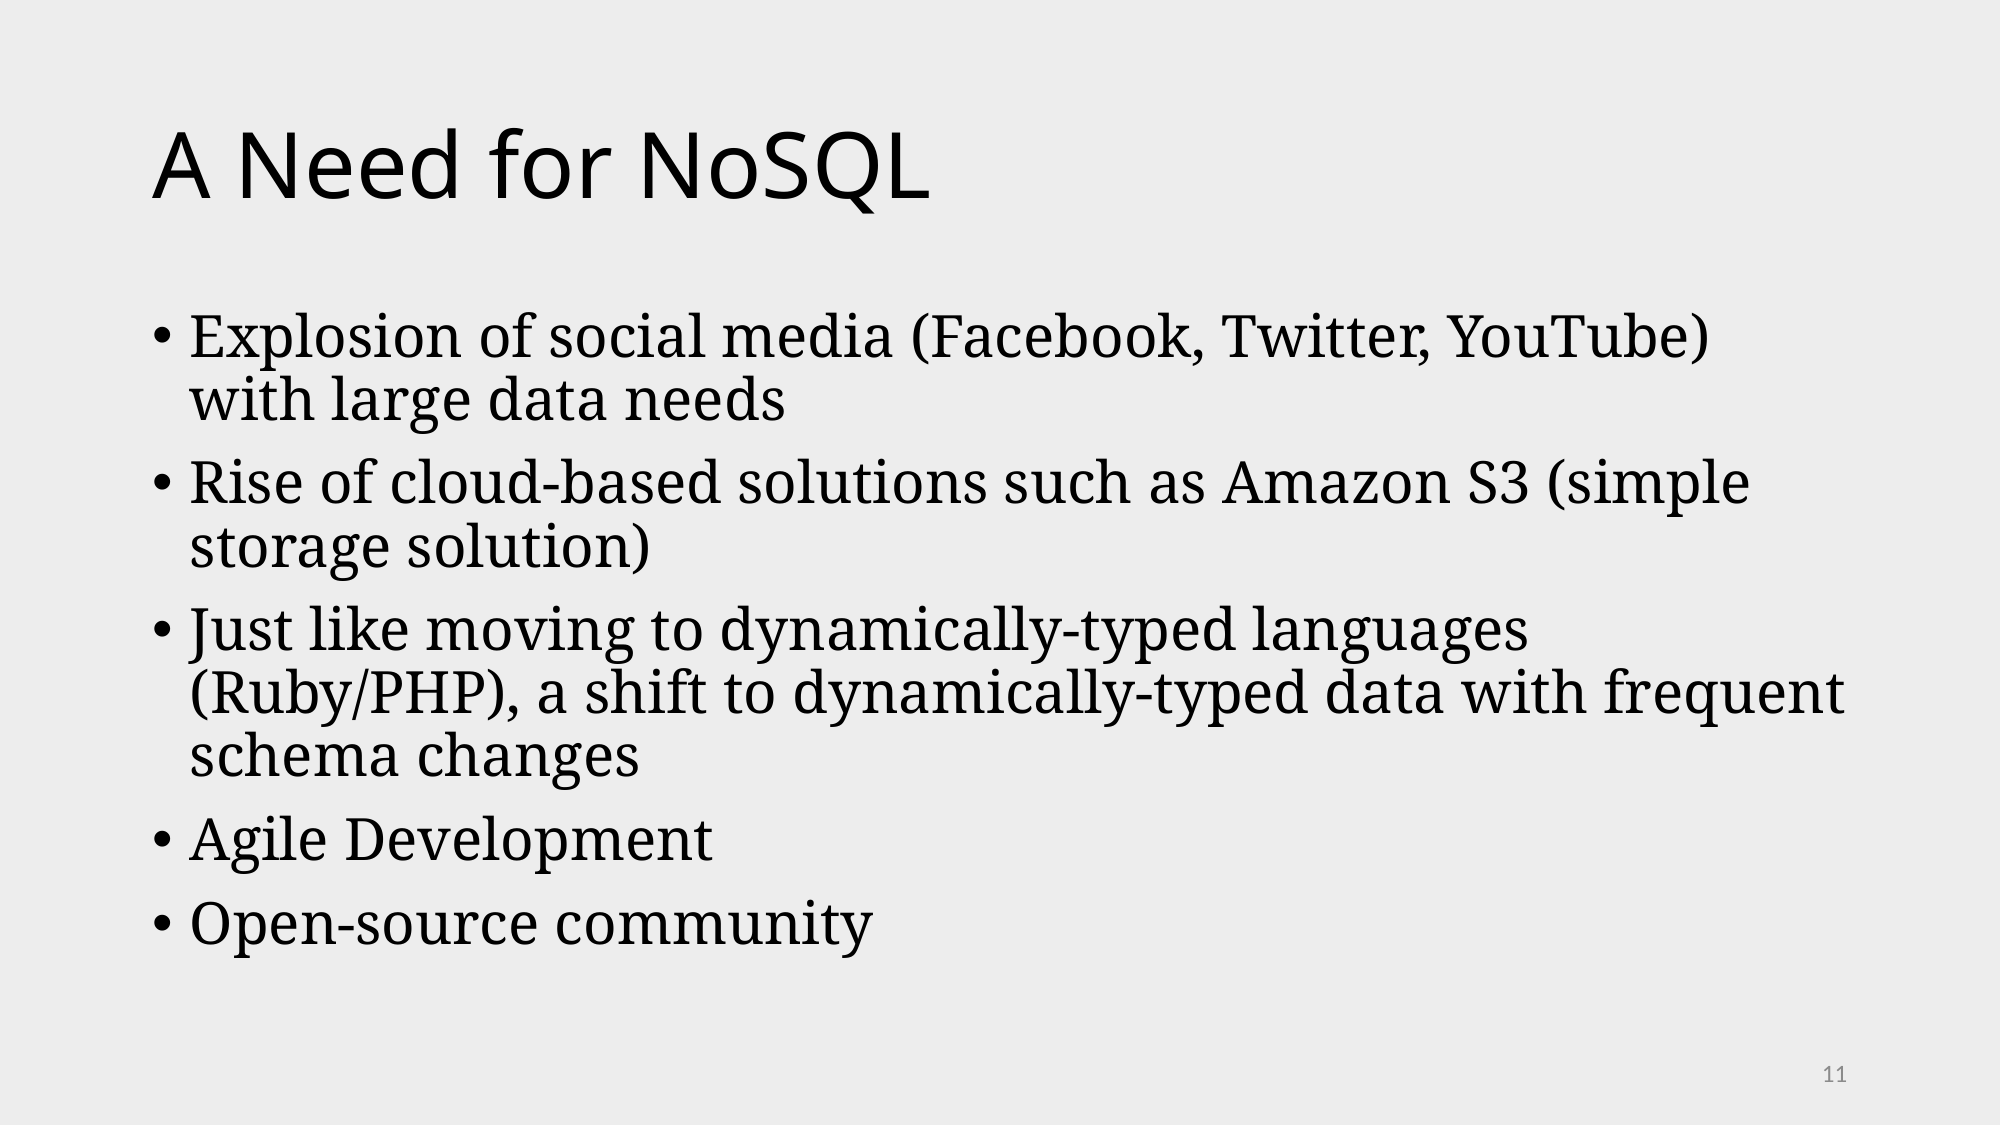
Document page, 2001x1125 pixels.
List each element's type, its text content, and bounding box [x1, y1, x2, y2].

list Explosion of social media (Facebook, Twitter, YouTube) with large data needs Rise of cloud-based solutions such as Amazon S3 (simple storage solution) Just like moving to dynamically-typed languages (Ruby/PHP), a shift to dynamically-typed data with frequent schema changes Agile Development Open-source community [137, 299, 1863, 1014]
slide_number 11 [1412, 1042, 1863, 1103]
title A Need for NoSQL [137, 59, 1863, 278]
